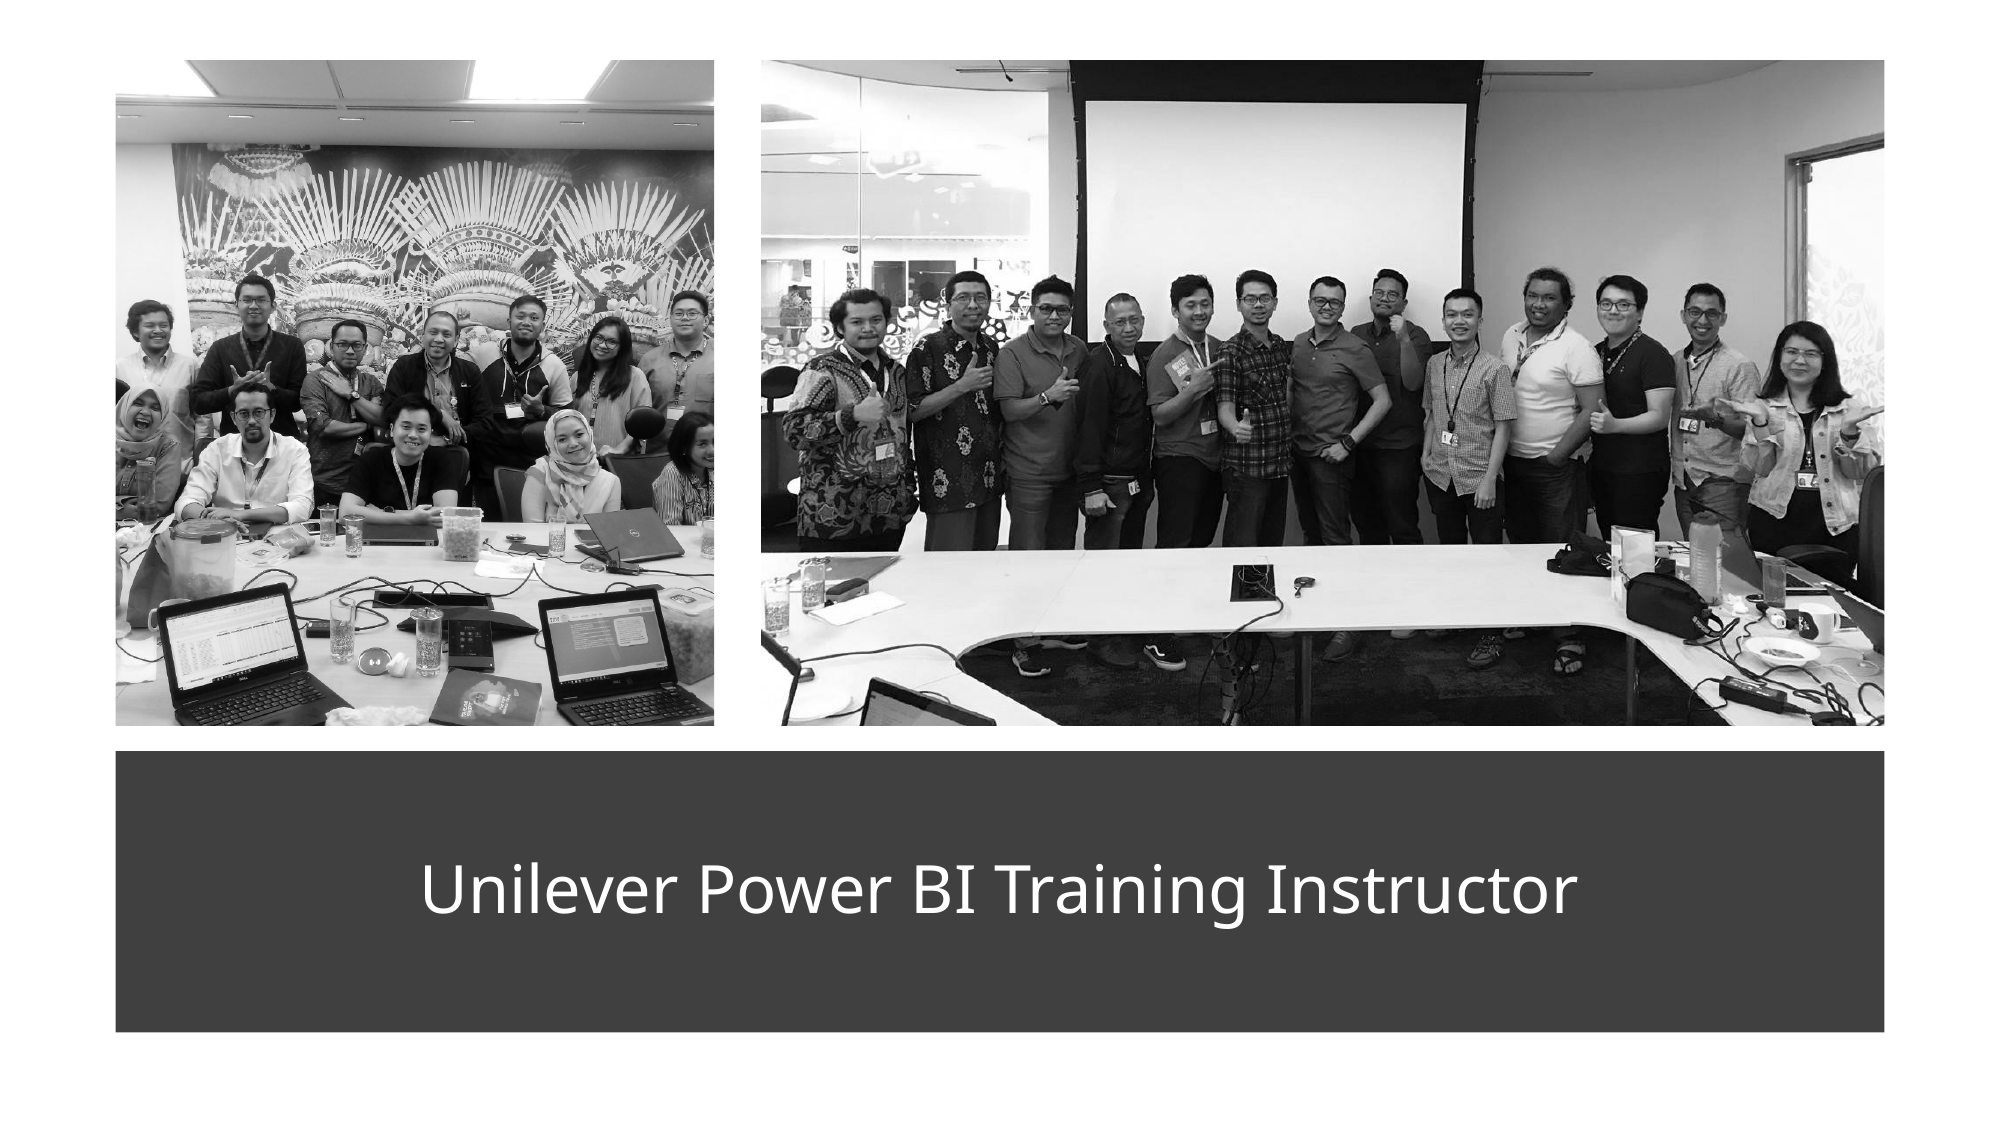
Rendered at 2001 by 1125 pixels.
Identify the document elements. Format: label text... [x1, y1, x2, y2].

title Unilever Power BI Training Instructor [115, 751, 1885, 1033]
picture [761, 60, 1885, 726]
picture [115, 60, 715, 726]
